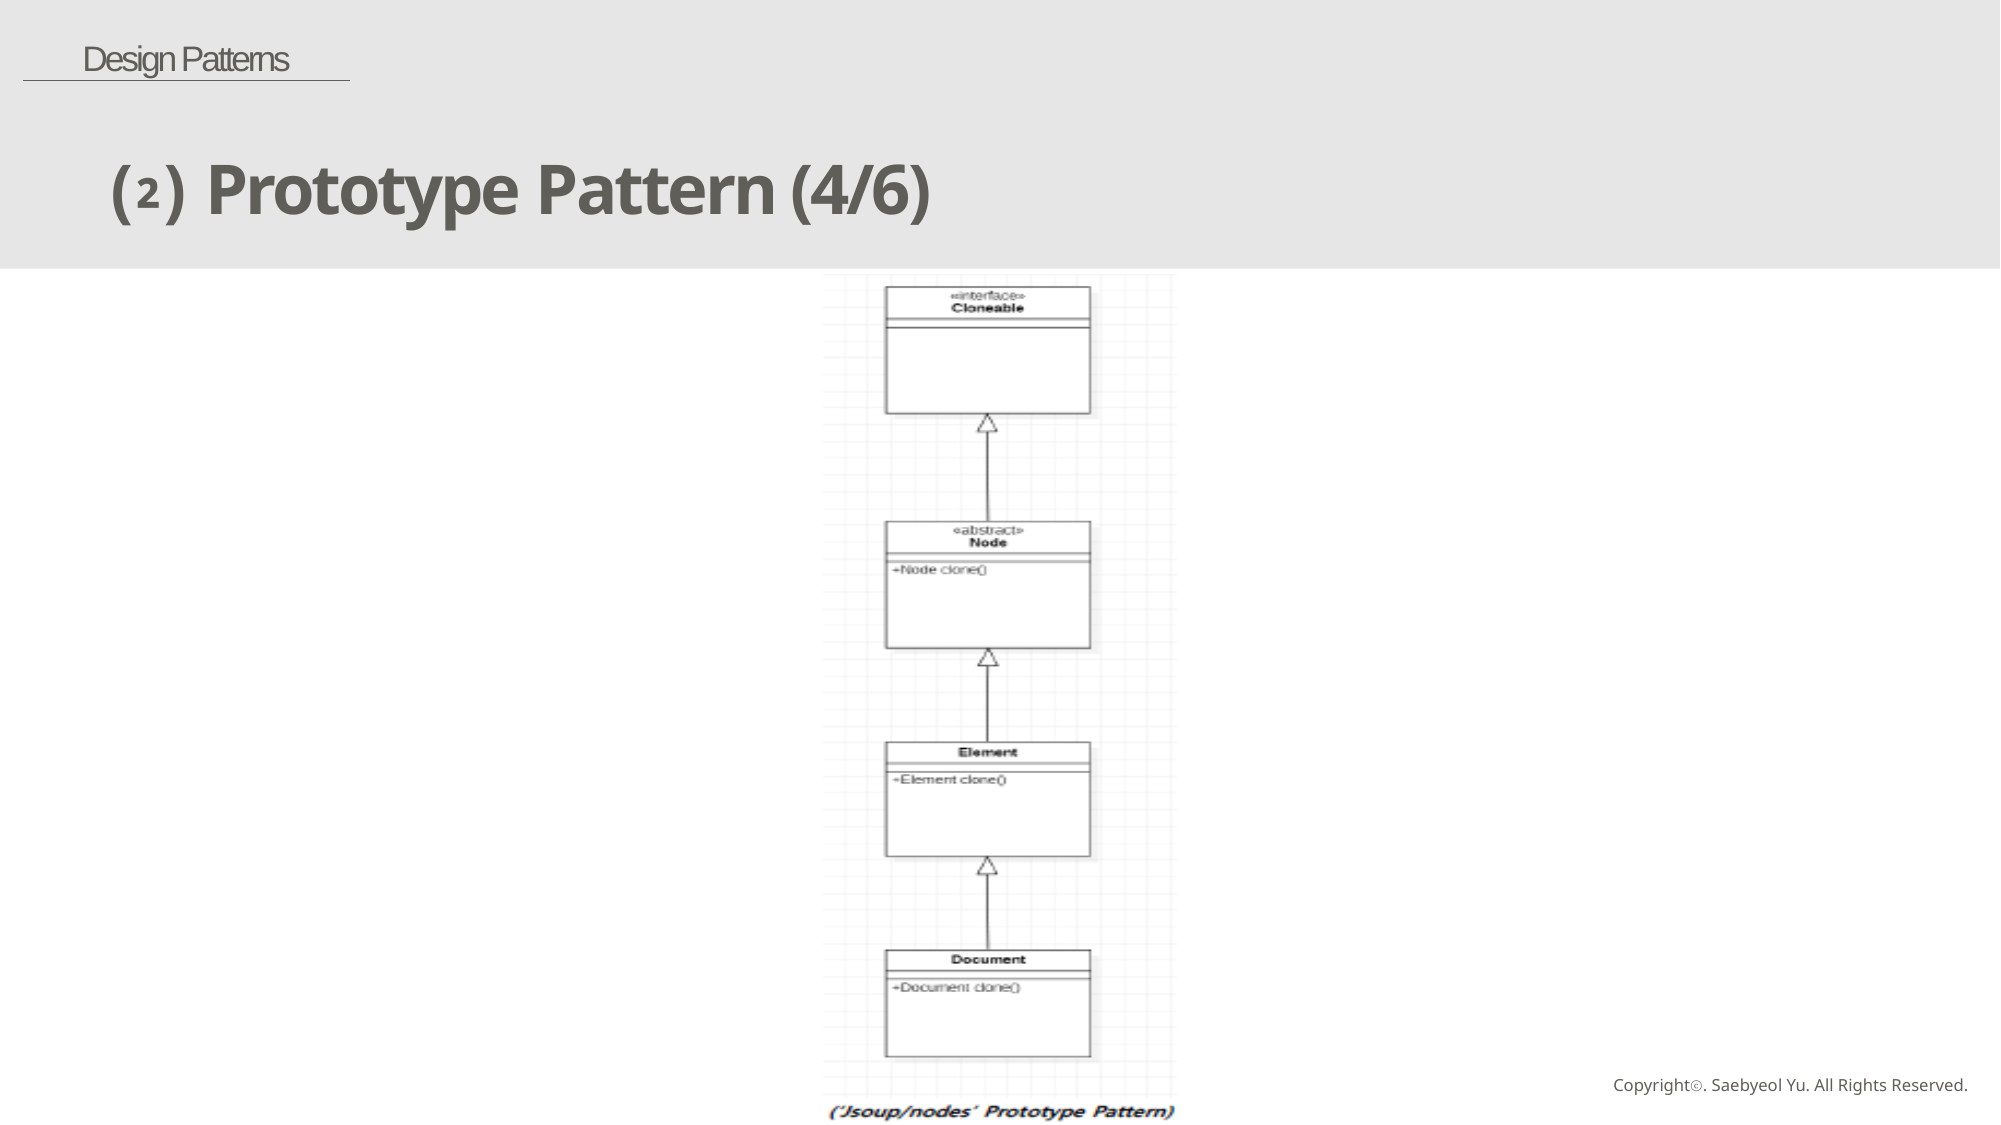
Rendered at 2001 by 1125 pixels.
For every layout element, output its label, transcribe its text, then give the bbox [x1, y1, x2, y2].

text_box Design Patterns [67, 81, 306, 86]
picture [823, 274, 1177, 1125]
text_box Design Patterns [67, 28, 306, 80]
text_box [0, 0, 2000, 270]
text_box ⑵ Prototype Pattern (4/6) [93, 138, 947, 236]
